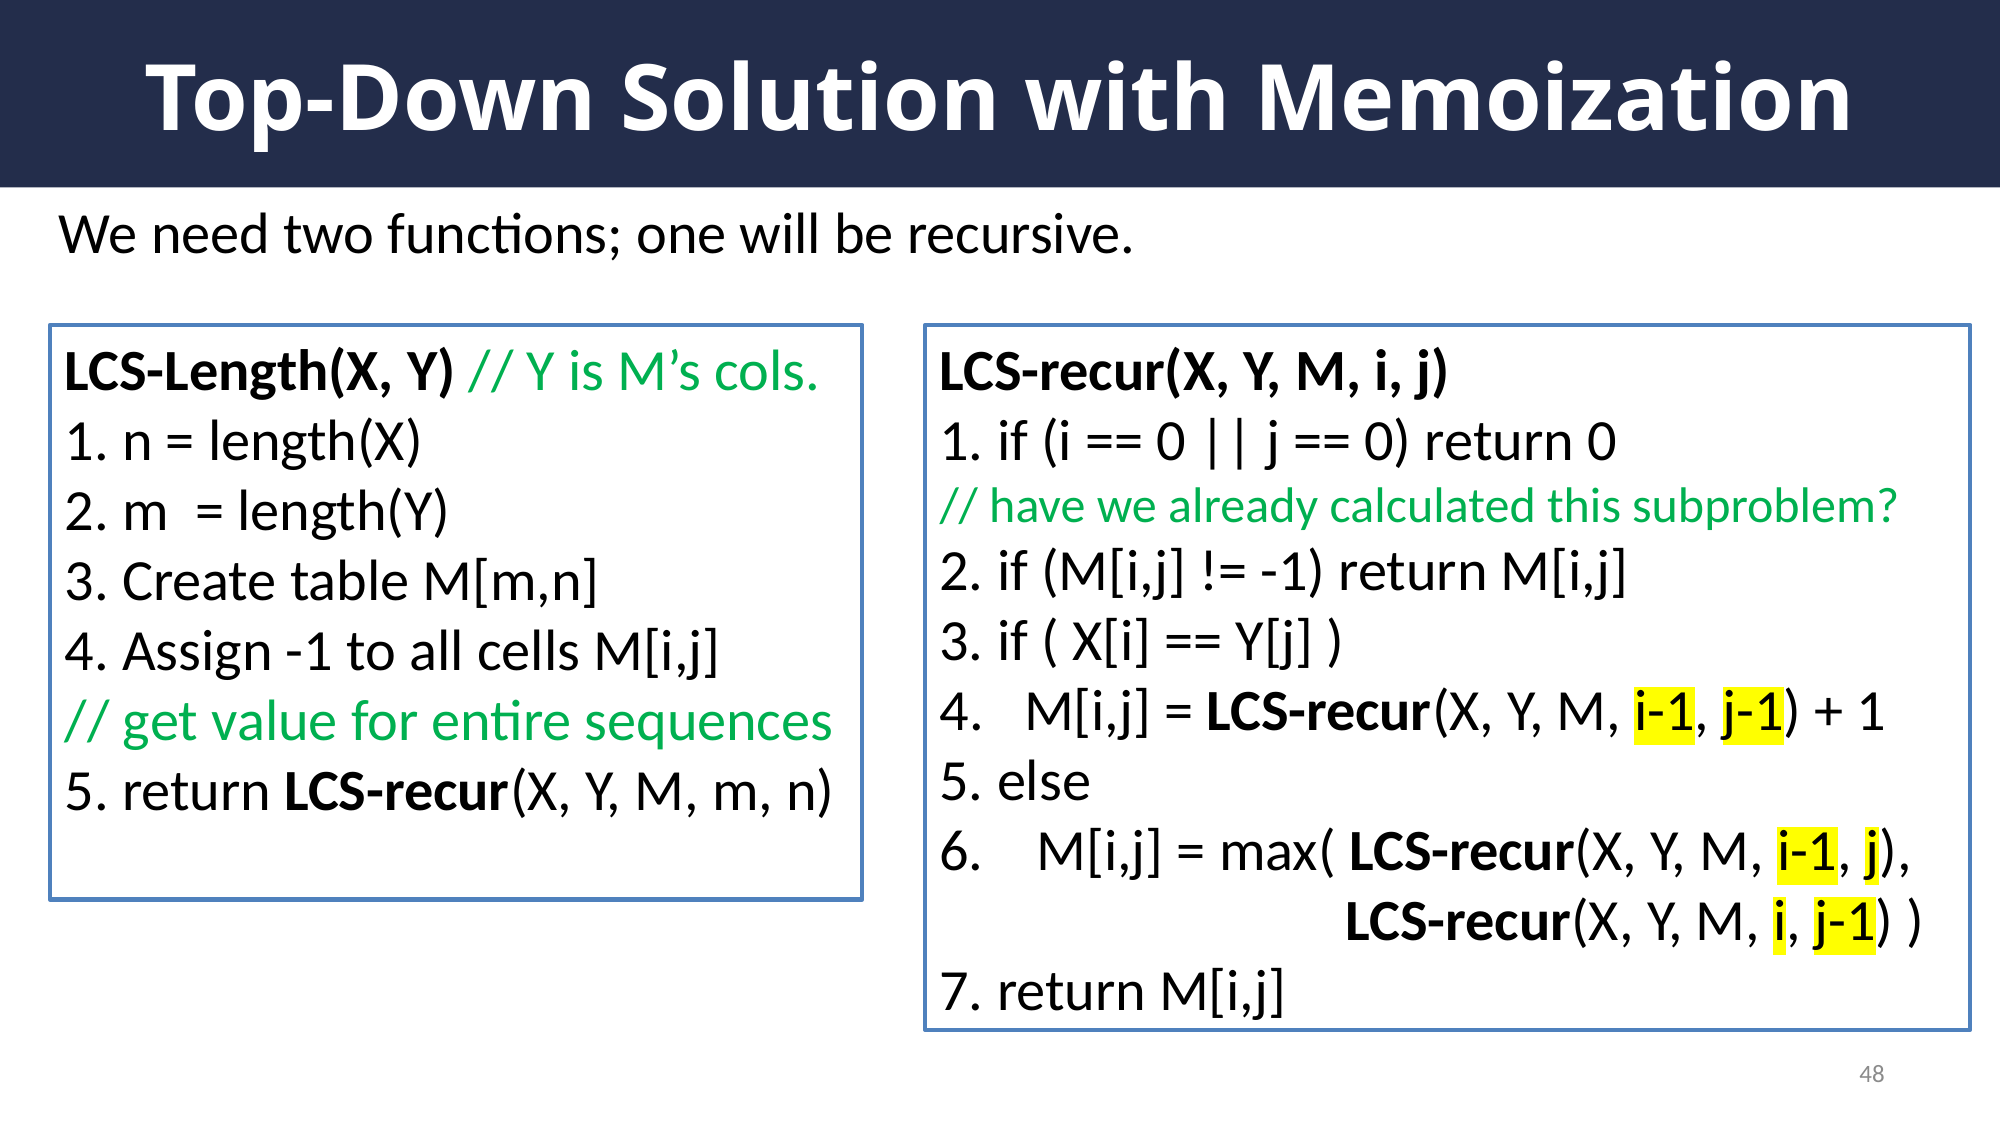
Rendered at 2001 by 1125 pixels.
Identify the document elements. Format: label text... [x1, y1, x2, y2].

title Top-Down Solution with Memoization [99, 24, 1900, 163]
text_box We need two functions; one will be recursive. [44, 187, 1151, 273]
slide_number 48 [1433, 1042, 1900, 1103]
text_box LCS-recur(X, Y, M, i, j) 1. if (i == 0 || j == 0) return 0 // have we already calculated this subproblem? 2. if (M[i,j] != -1) return M[i,j] 3. if ( X[i] == Y[j] ) M[i,j] = LCS-recur(X, Y, M, i-1, j-1) + 1 5. else 6. M[i,j] = max( LCS-recur(X, Y, M, i-1, j), LCS-recur(X, Y, M, i, j-1) ) 7. return M[i,j] [924, 325, 1971, 1030]
text_box LCS-Length(X, Y) // Y is M’s cols. 1. n = length(X) 2. m = length(Y) 3. Create table M[m,n] 4. Assign -1 to all cells M[i,j] // get value for entire sequences 5. return LCS-recur(X, Y, M, m, n) [49, 325, 863, 900]
